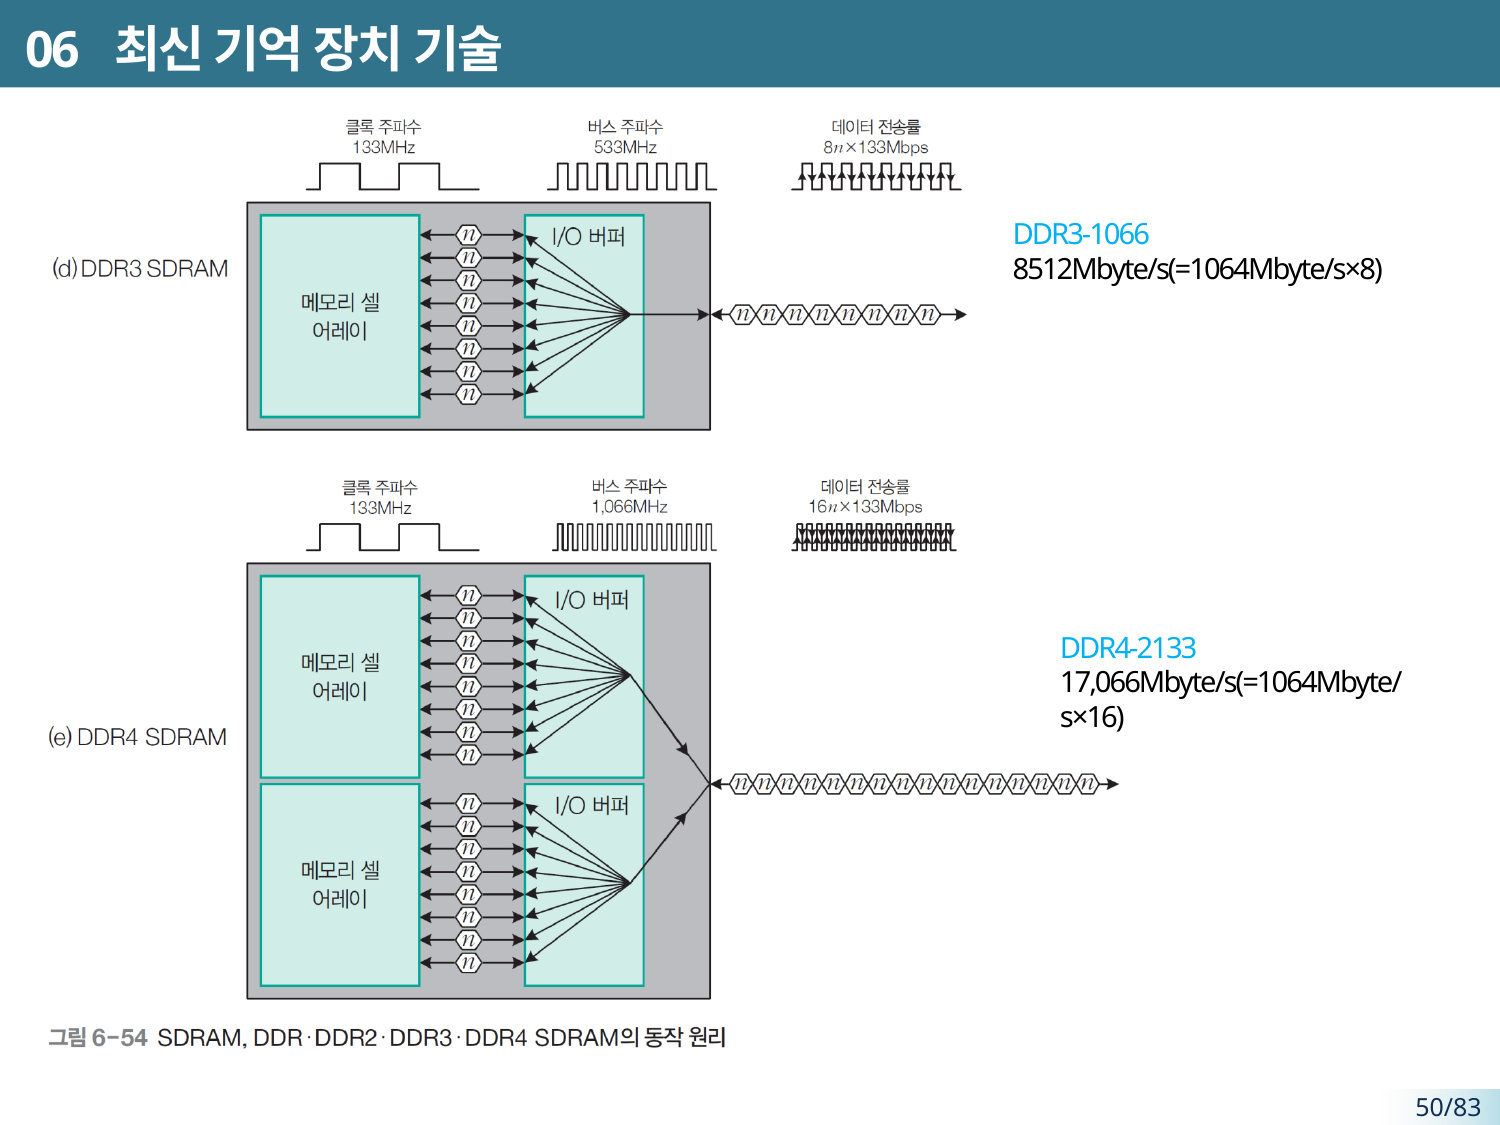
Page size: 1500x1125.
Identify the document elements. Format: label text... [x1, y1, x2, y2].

text_box DDR3-1066 8512Mbyte/s(=1064Mbyte/s×8) [1133, 208, 1424, 293]
text_box DDR4-2133 17,066Mbyte/s(=1064Mbyte/s×16) [1133, 621, 1471, 742]
picture [41, 113, 1128, 1055]
picture [1108, 226, 1116, 241]
title 06 최신 기억 장치 기술 [10, 8, 1288, 87]
